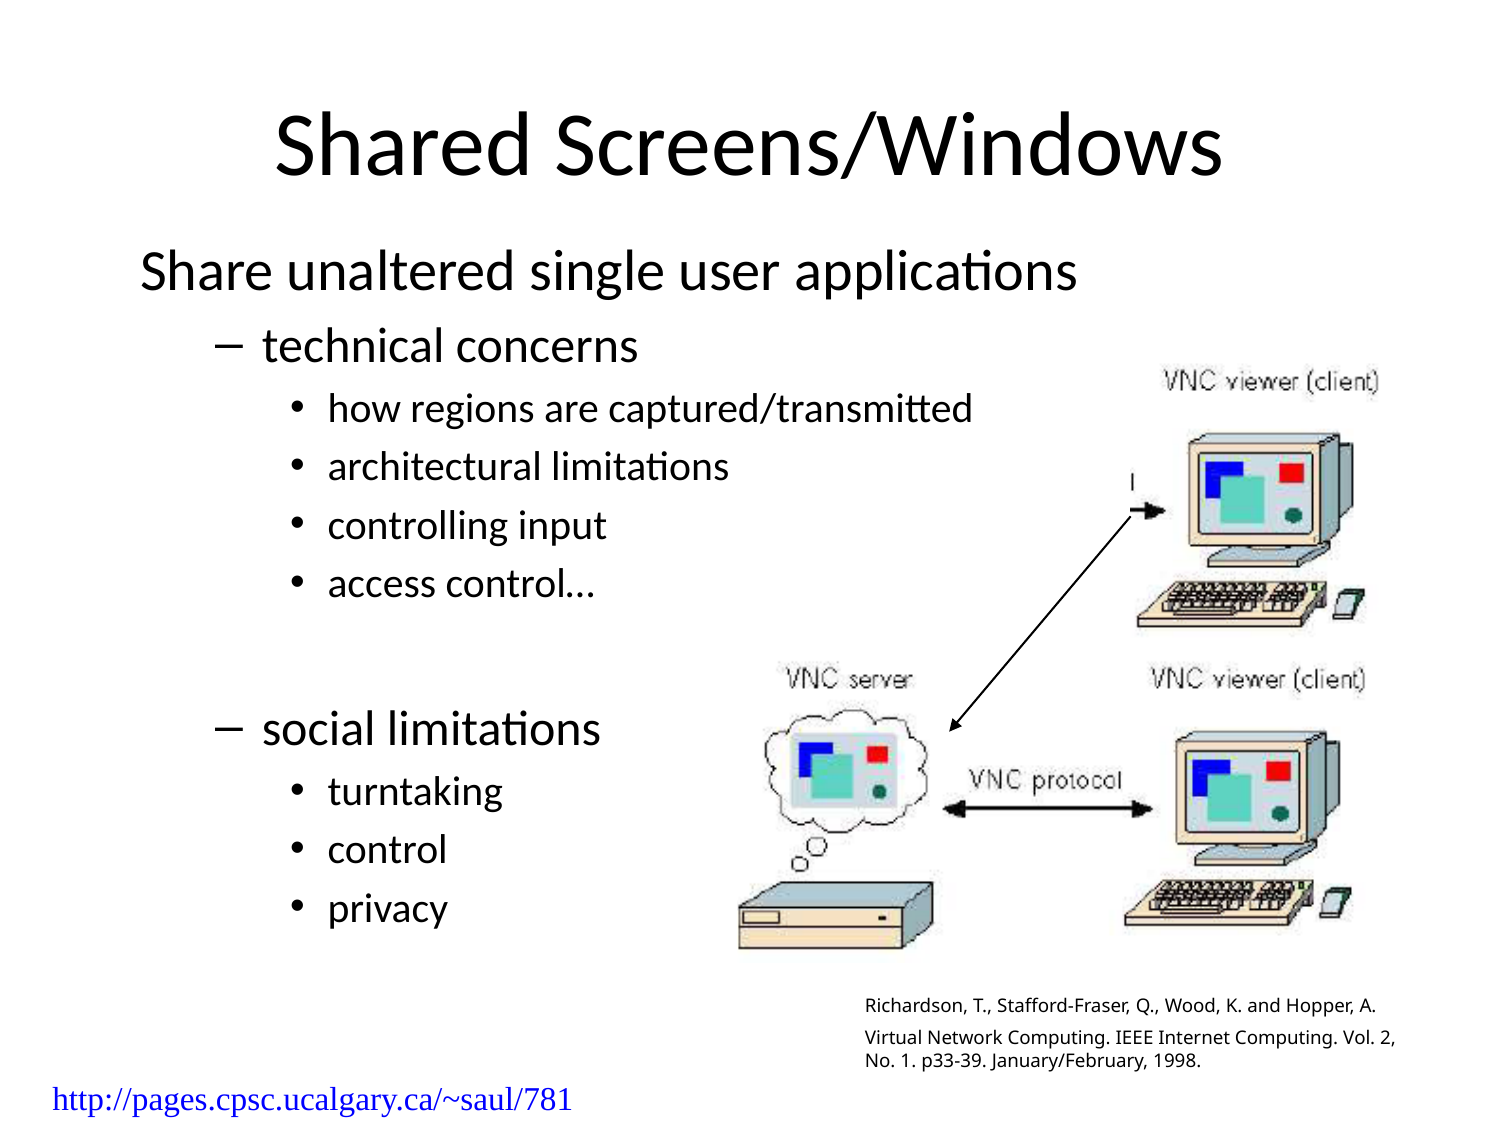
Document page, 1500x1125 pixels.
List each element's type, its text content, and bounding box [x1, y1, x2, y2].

list Share unaltered single user applications technical concerns how regions are captured/transmitted architectural limitations controlling input access control… social limitations turntaking control privacy [124, 224, 1401, 1026]
title Shared Screens/Windows [74, 44, 1426, 233]
text_box http://pages.cpsc.ucalgary.ca/~saul/781 [37, 1069, 788, 1125]
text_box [737, 362, 1387, 963]
text_box Richardson, T., Stafford-Fraser, Q., Wood, K. and Hopper, A. Virtual Network Computing. IEEE Internet Computing. Vol. 2, No. 1. p33-39. January/February, 1998. [849, 986, 1425, 1079]
